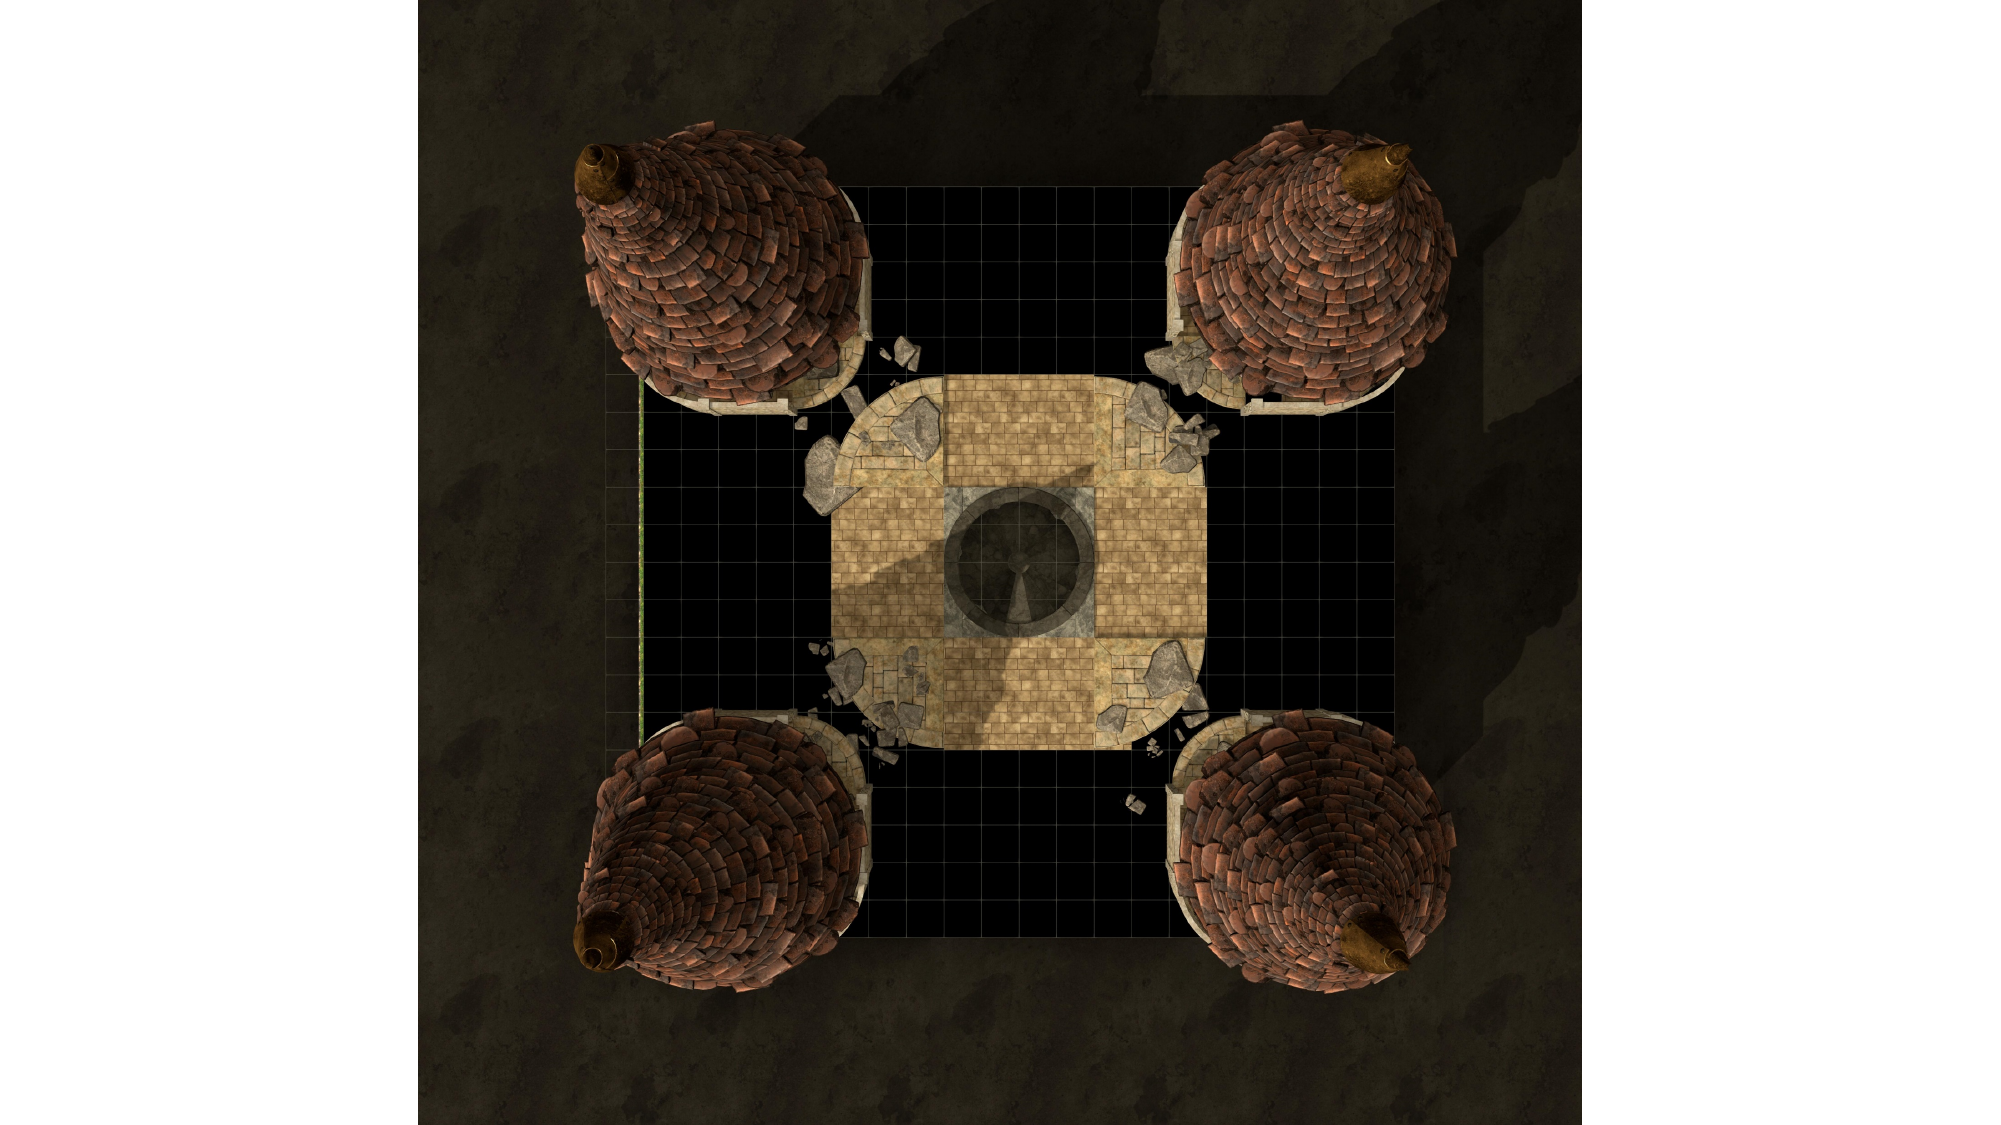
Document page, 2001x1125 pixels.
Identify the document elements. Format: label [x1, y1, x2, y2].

picture [418, 0, 1582, 1125]
